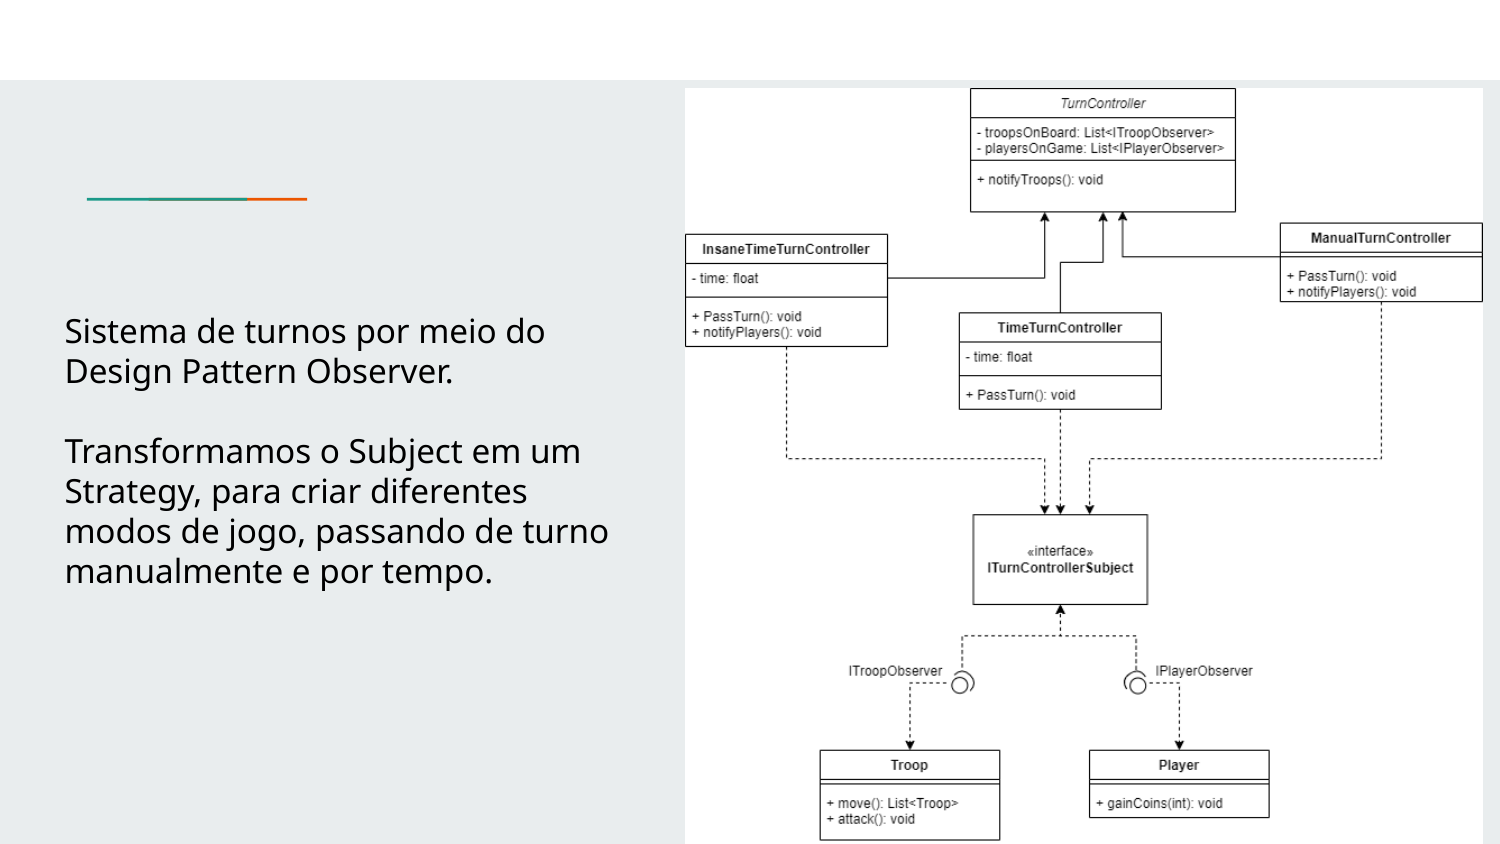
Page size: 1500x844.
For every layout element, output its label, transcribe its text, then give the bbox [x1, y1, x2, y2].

picture [685, 87, 1483, 844]
text_box Sistema de turnos por meio do Design Pattern Observer. Transformamos o Subject em um Strategy, para criar diferentes modos de jogo, passando de turno manualmente e por tempo. [49, 295, 650, 605]
